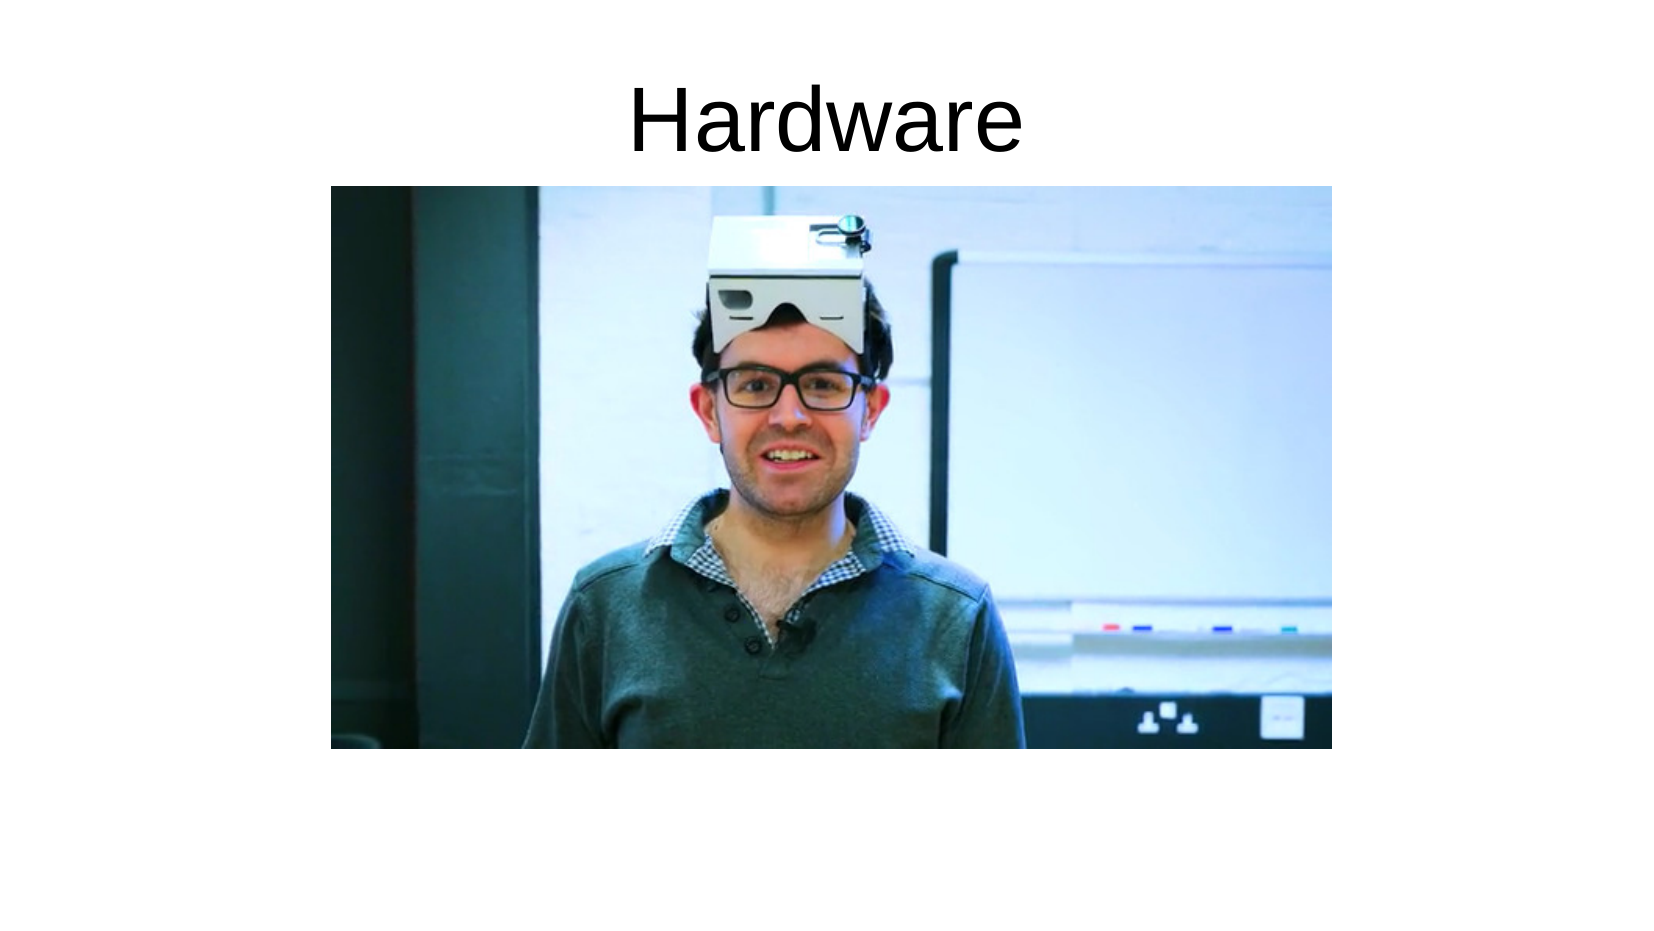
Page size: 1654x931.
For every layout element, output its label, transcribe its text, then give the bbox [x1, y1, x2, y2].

picture [331, 185, 1332, 749]
text_box Hardware [82, 59, 1571, 170]
